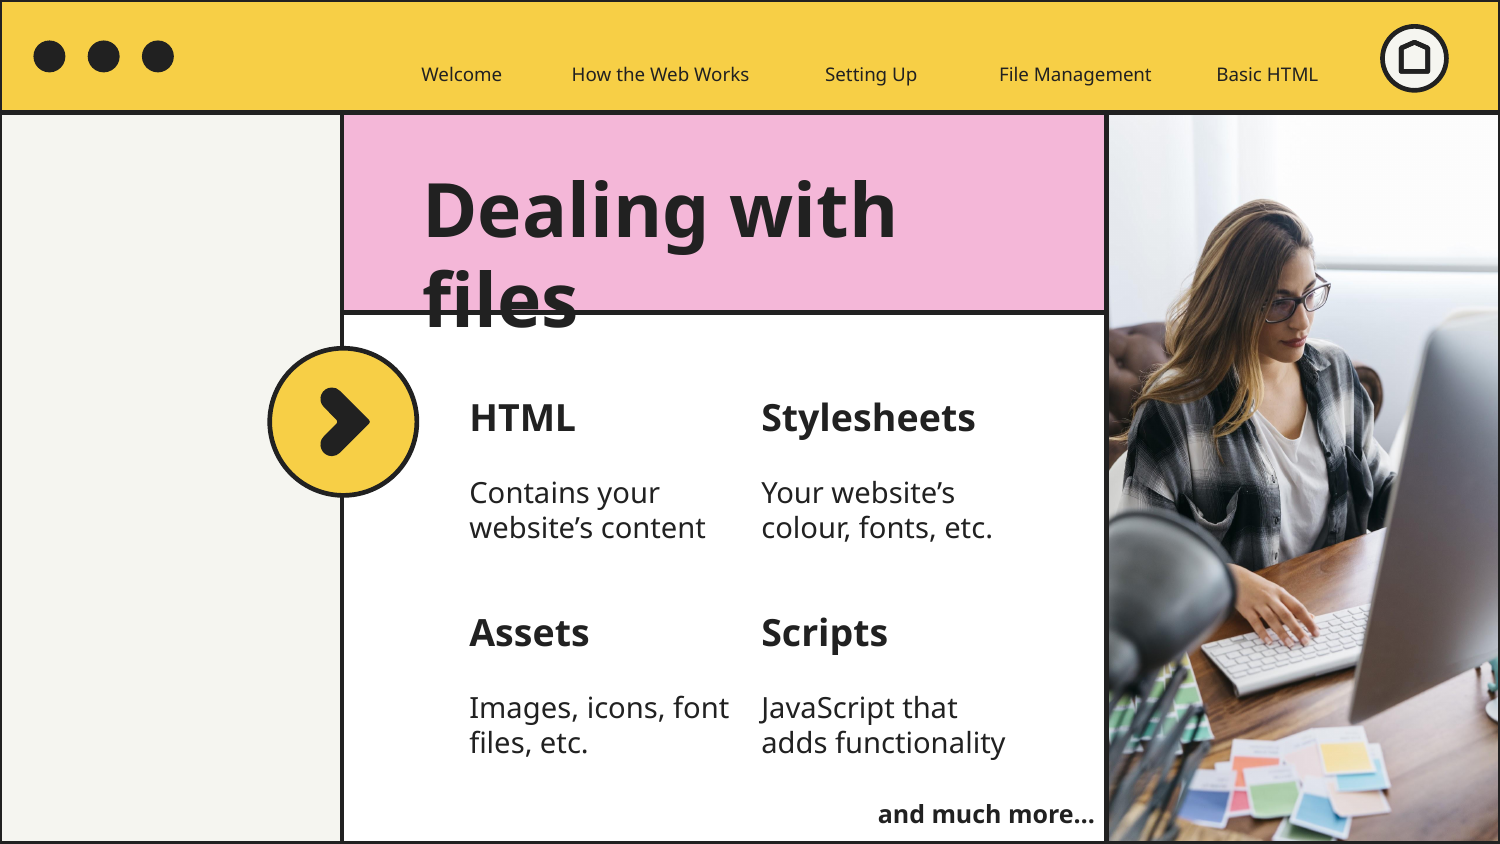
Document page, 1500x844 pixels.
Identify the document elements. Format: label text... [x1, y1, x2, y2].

subtitle Contains your website’s content [454, 459, 746, 543]
text_box Basic HTML [1159, 42, 1383, 76]
text_box [1401, 42, 1428, 72]
text_box How the Web Works [545, 42, 751, 76]
text_box Welcome [353, 42, 545, 76]
text_box Setting Up [751, 42, 967, 76]
title Dealing with files [407, 147, 1041, 268]
subtitle Stylesheets [746, 378, 1039, 459]
subtitle Scripts [746, 593, 1039, 674]
text_box [1383, 26, 1447, 91]
subtitle Your website’s colour, fonts, etc. [746, 459, 1039, 543]
text_box File Management [967, 42, 1159, 76]
text_box [320, 387, 370, 457]
text_box and much more… [862, 783, 1100, 844]
subtitle Assets [454, 593, 746, 674]
subtitle JavaScript that adds functionality [746, 674, 1039, 758]
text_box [1105, 112, 1500, 844]
text_box [269, 348, 417, 496]
subtitle HTML [454, 378, 746, 459]
subtitle Images, icons, font files, etc. [454, 674, 746, 758]
